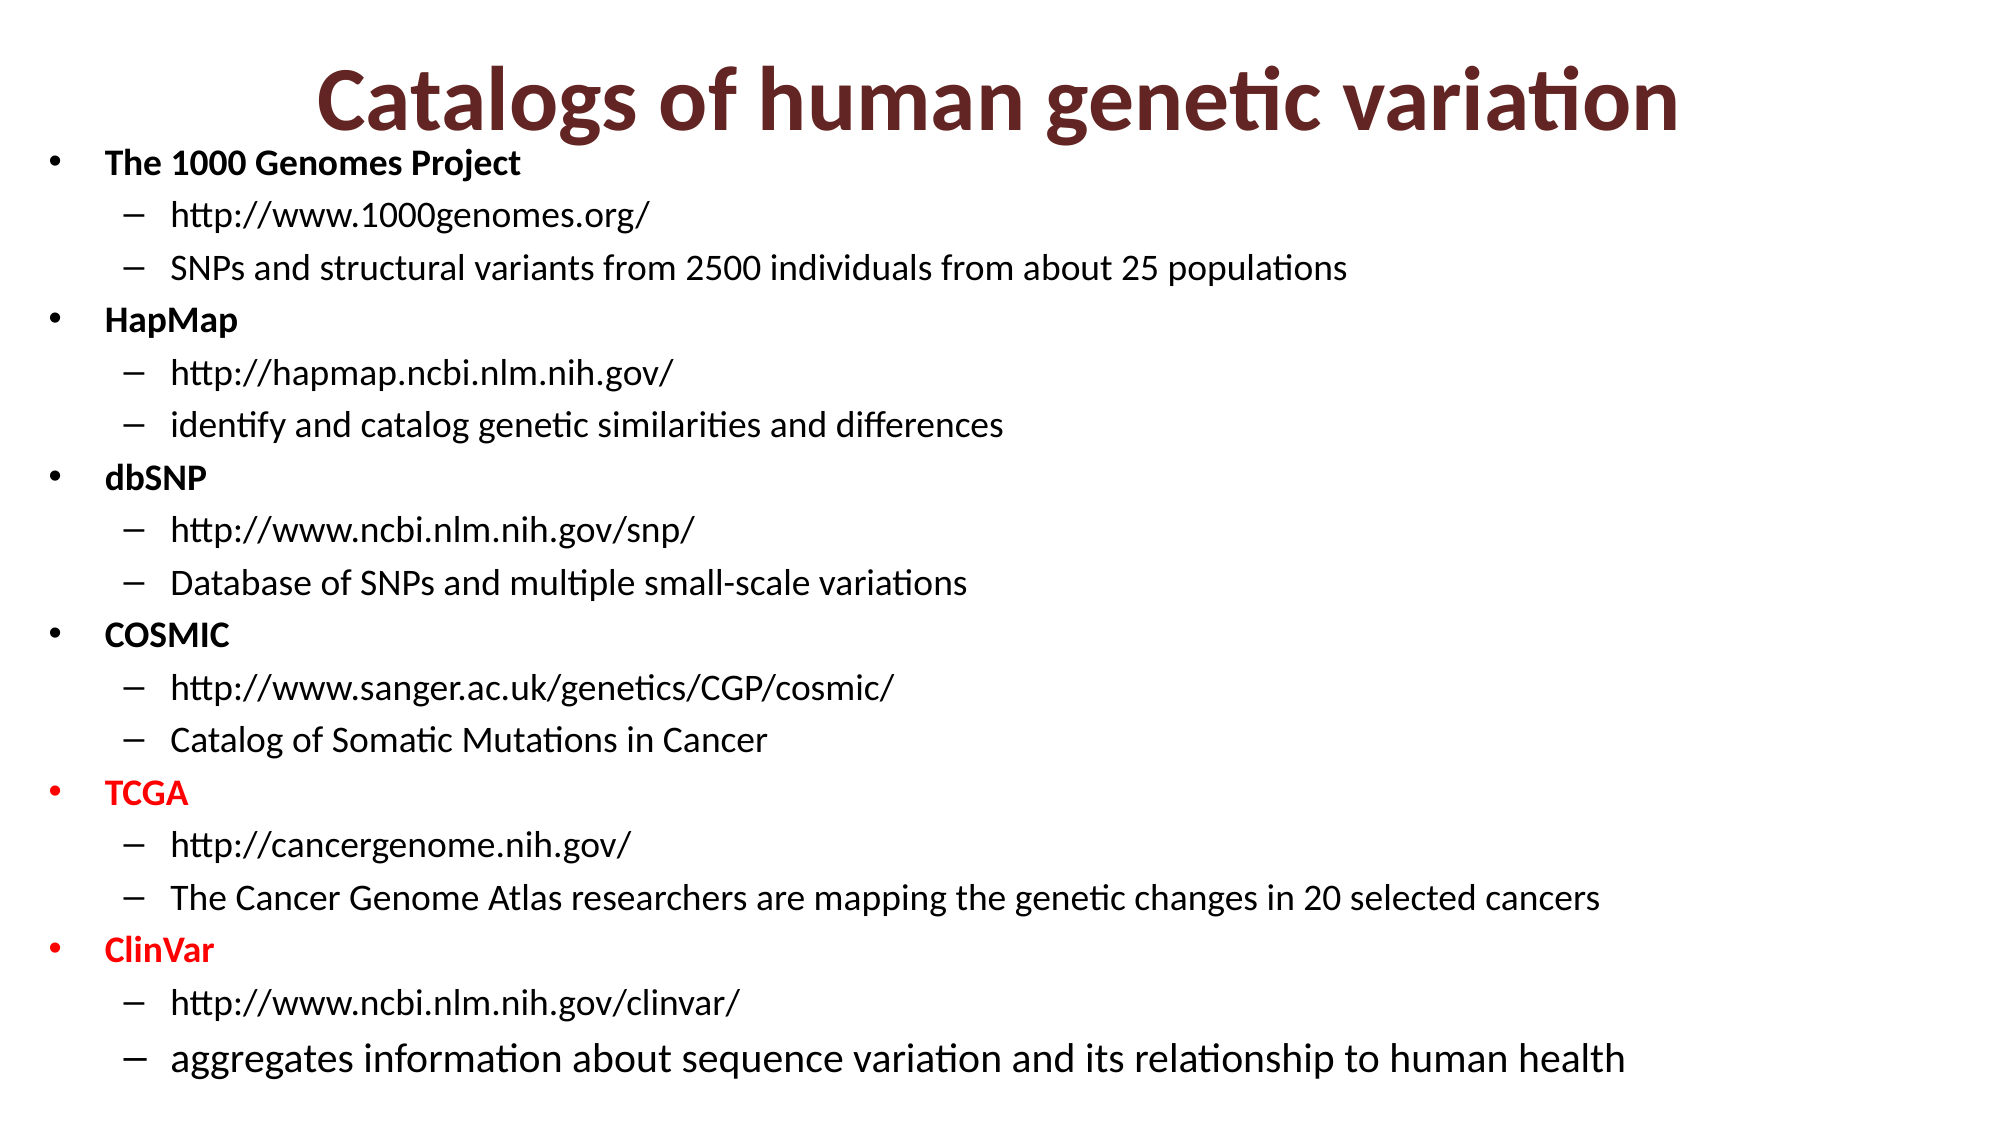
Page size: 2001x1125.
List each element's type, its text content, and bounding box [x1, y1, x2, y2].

title Catalogs of human genetic variation [99, 0, 1900, 130]
list The 1000 Genomes Project http://www.1000genomes.org/ SNPs and structural variants from 2500 individuals from about 25 populations HapMap http://hapmap.ncbi.nlm.nih.gov/ identify and catalog genetic similarities and differences dbSNP http://www.ncbi.nlm.nih.gov/snp/ Database of SNPs and multiple small-scale variations COSMIC http://www.sanger.ac.uk/genetics/CGP/cosmic/ Catalog of Somatic Mutations in Cancer TCGA http://cancergenome.nih.gov/ The Cancer Genome Atlas researchers are mapping the genetic changes in 20 selected cancers ClinVar http://www.ncbi.nlm.nih.gov/clinvar/ aggregates information about sequence variation and its relationship to human health [33, 130, 1967, 1003]
